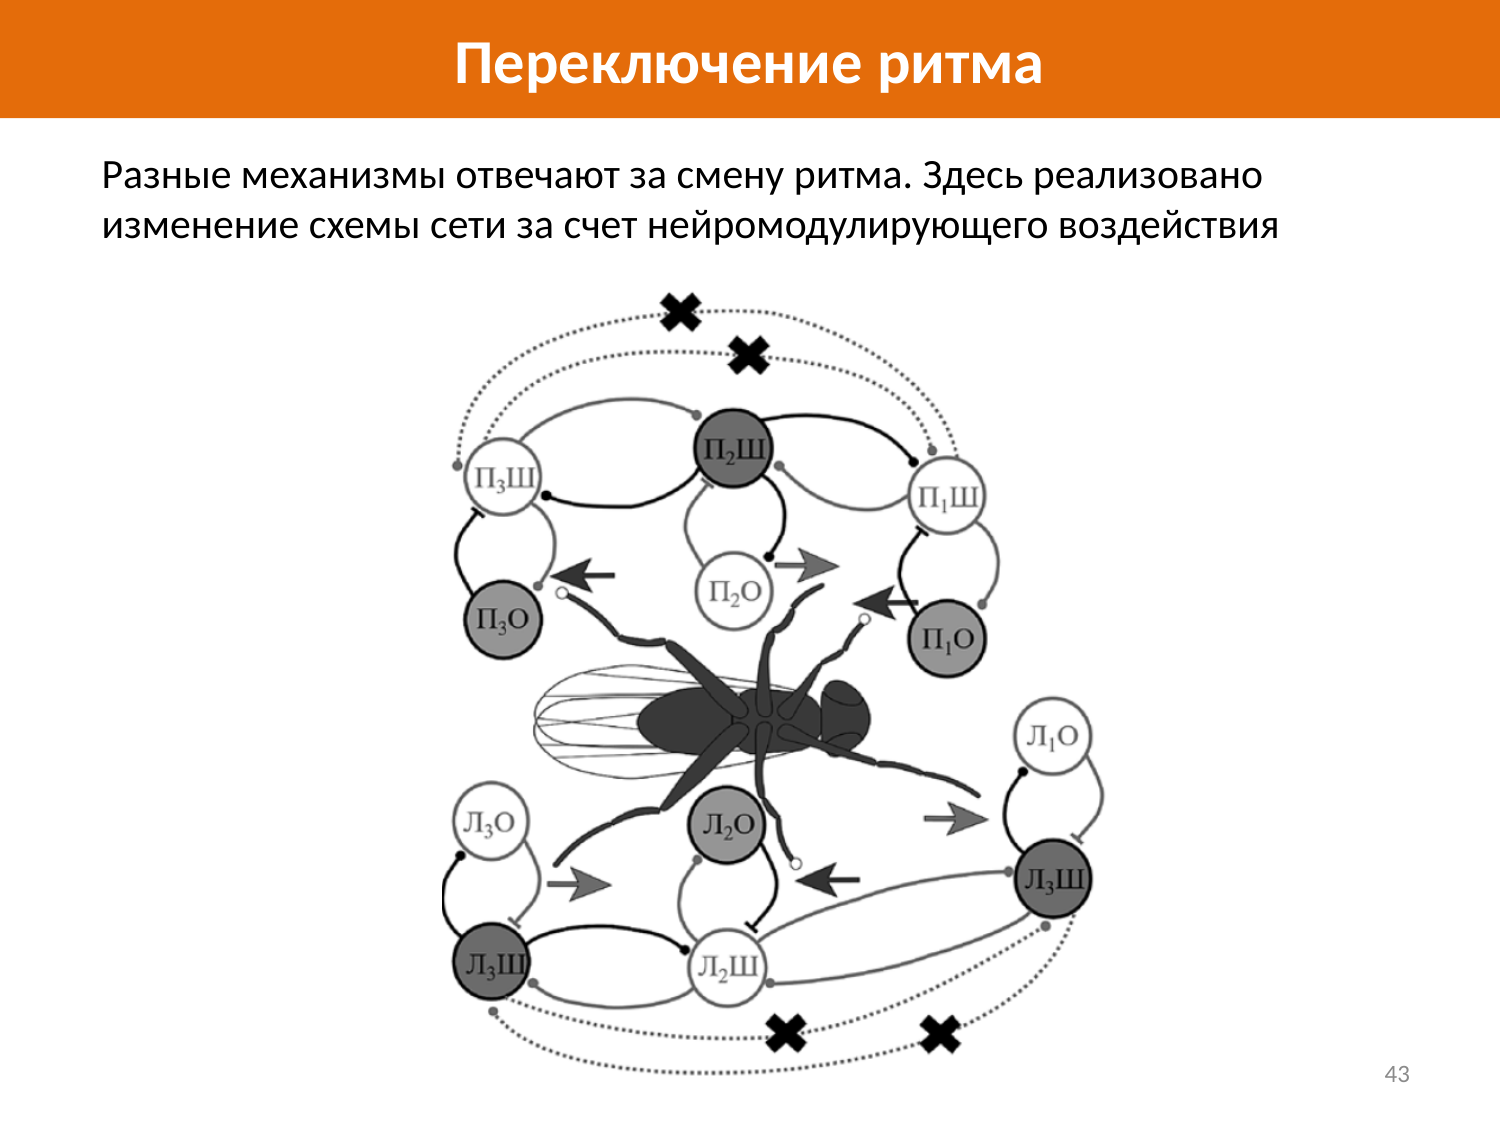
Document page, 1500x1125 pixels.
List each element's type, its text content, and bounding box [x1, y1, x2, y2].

picture [442, 280, 1117, 1085]
title Переключение ритма [0, 0, 1500, 119]
slide_number 43 [1074, 1042, 1425, 1103]
text_box Разные механизмы отвечают за смену ритма. Здесь реализовано изменение схемы сети за счет нейромодулирующего воздействия [86, 139, 1472, 255]
